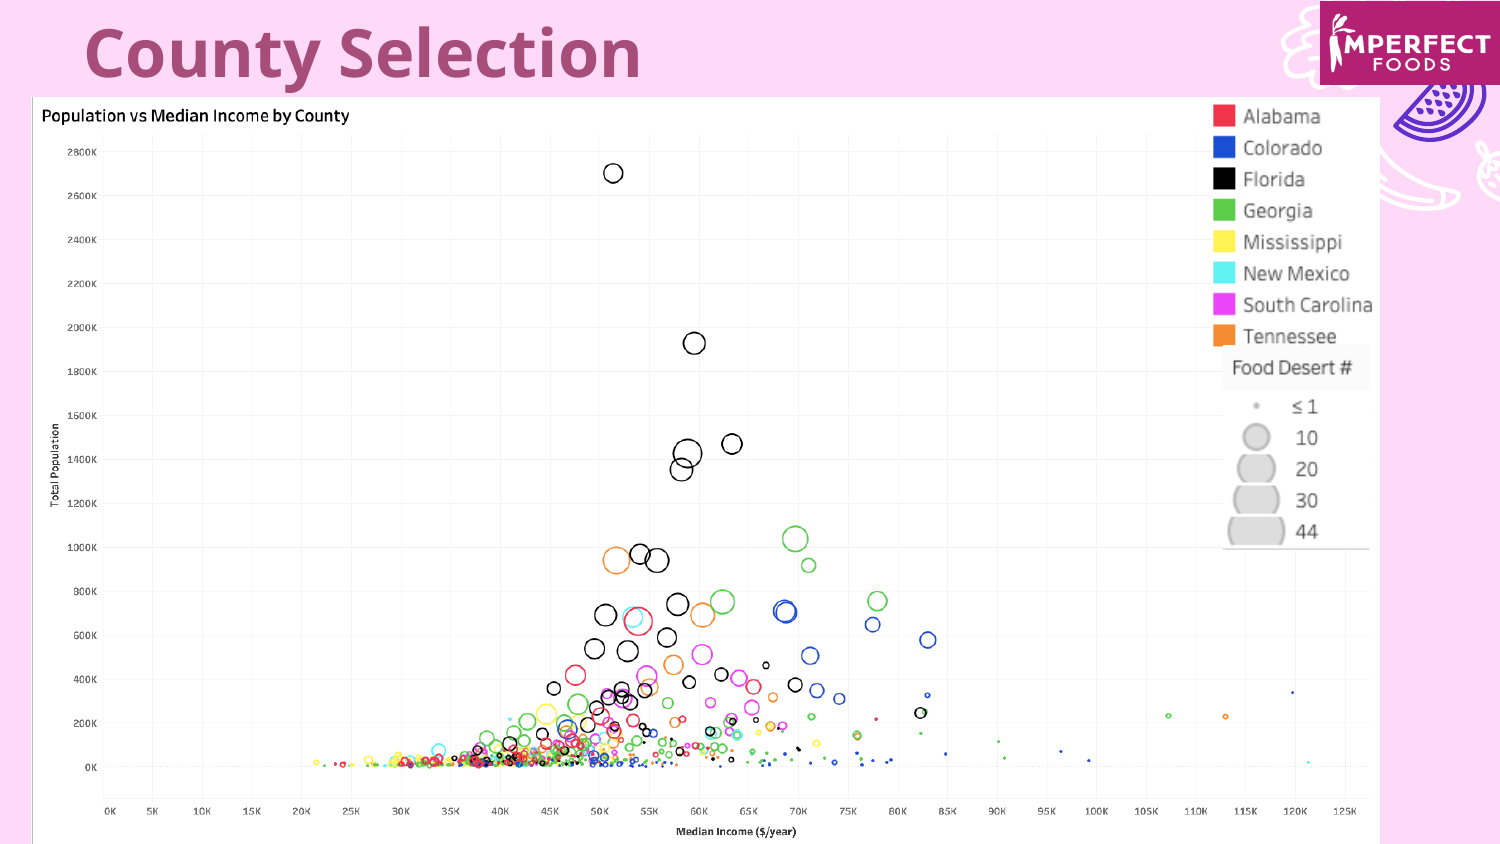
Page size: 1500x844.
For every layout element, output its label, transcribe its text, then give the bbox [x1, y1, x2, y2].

picture [30, 97, 1380, 844]
picture [1319, 1, 1500, 85]
title County Selection [68, 0, 1318, 90]
